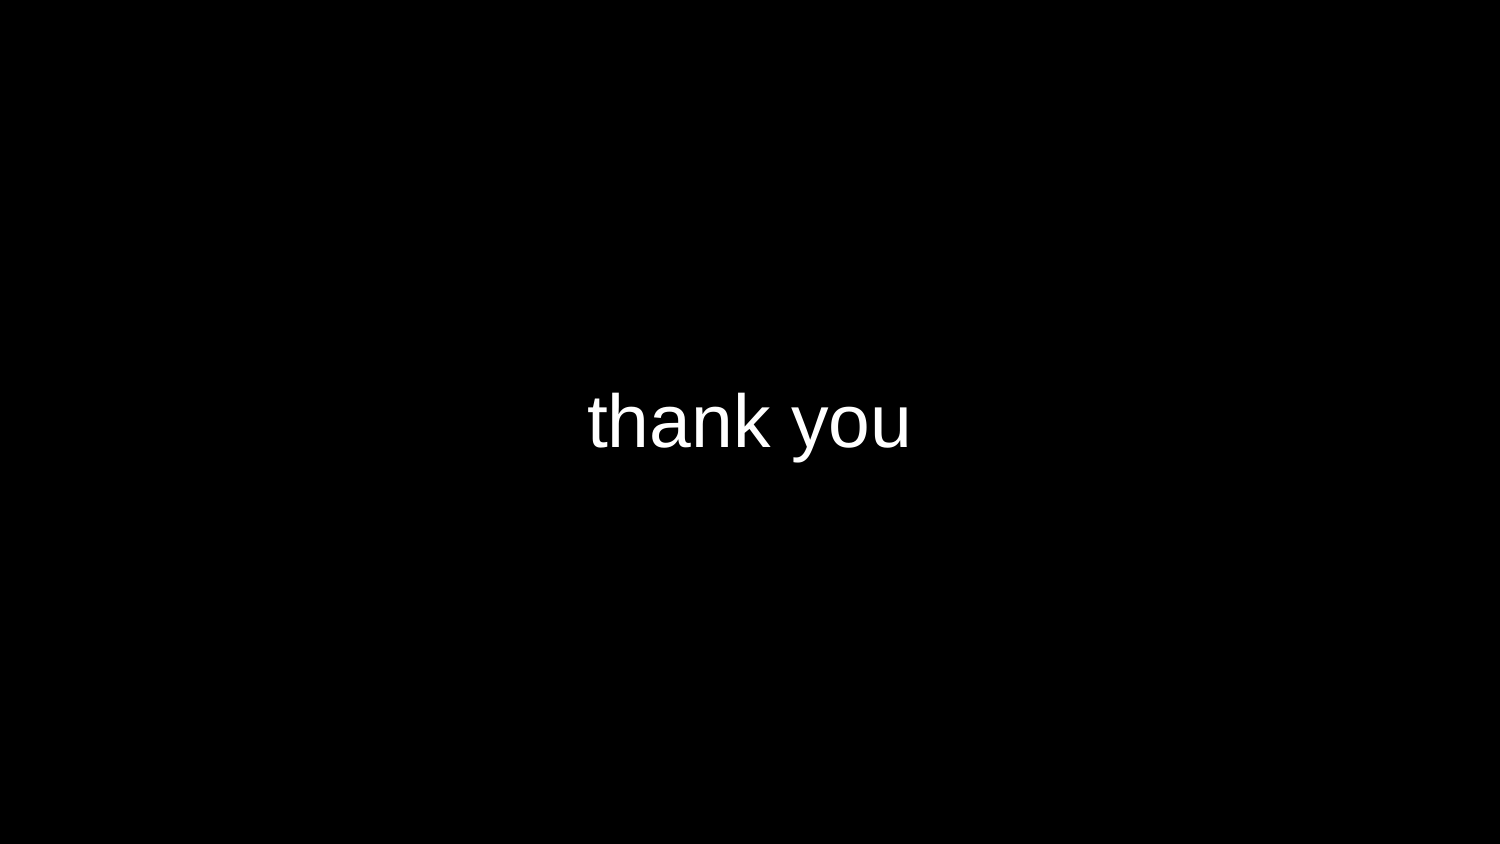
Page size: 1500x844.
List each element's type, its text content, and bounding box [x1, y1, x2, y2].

title thank you [51, 352, 1449, 491]
